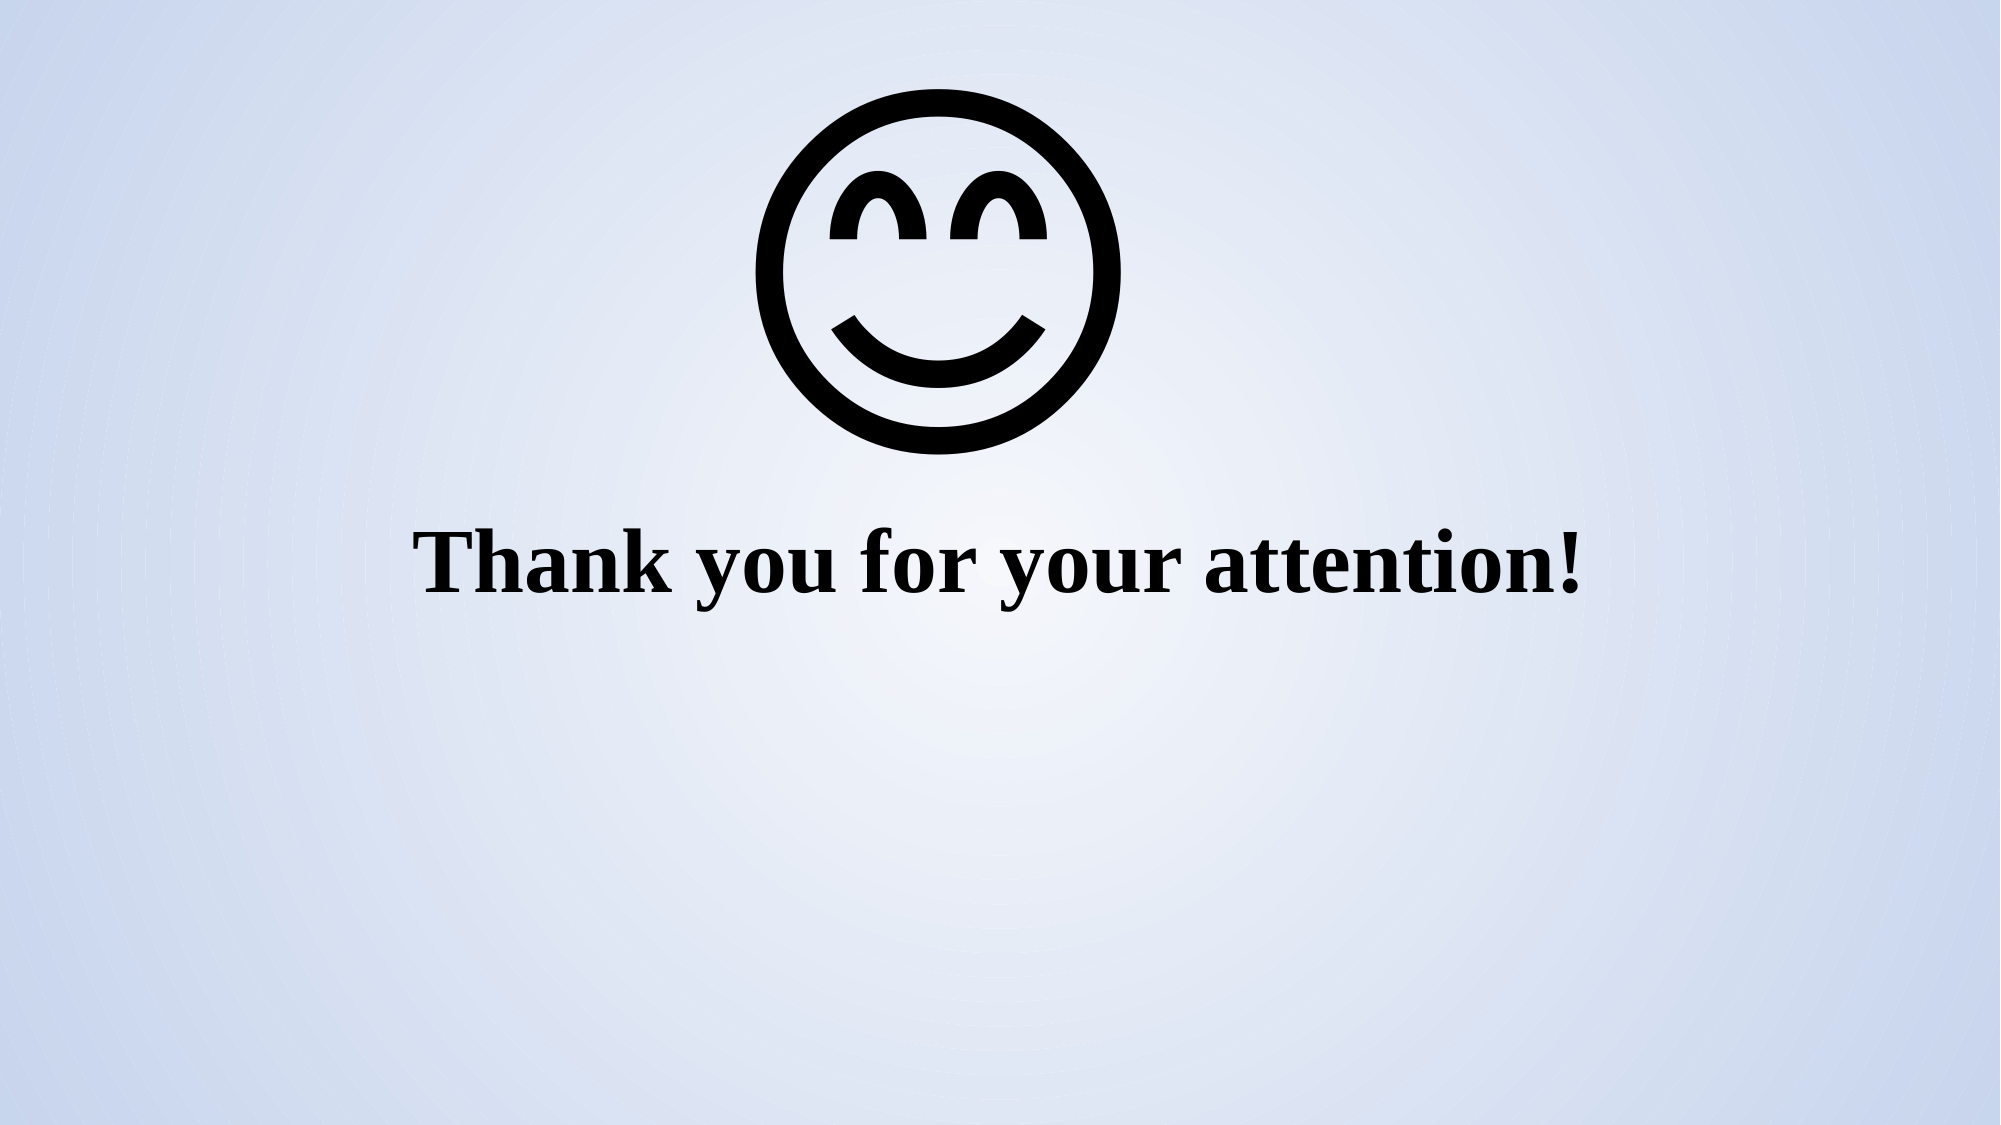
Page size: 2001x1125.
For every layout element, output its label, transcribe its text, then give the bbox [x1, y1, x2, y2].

text_box 😊 [706, 0, 1294, 515]
title Thank you for your attention! [137, 453, 1863, 672]
